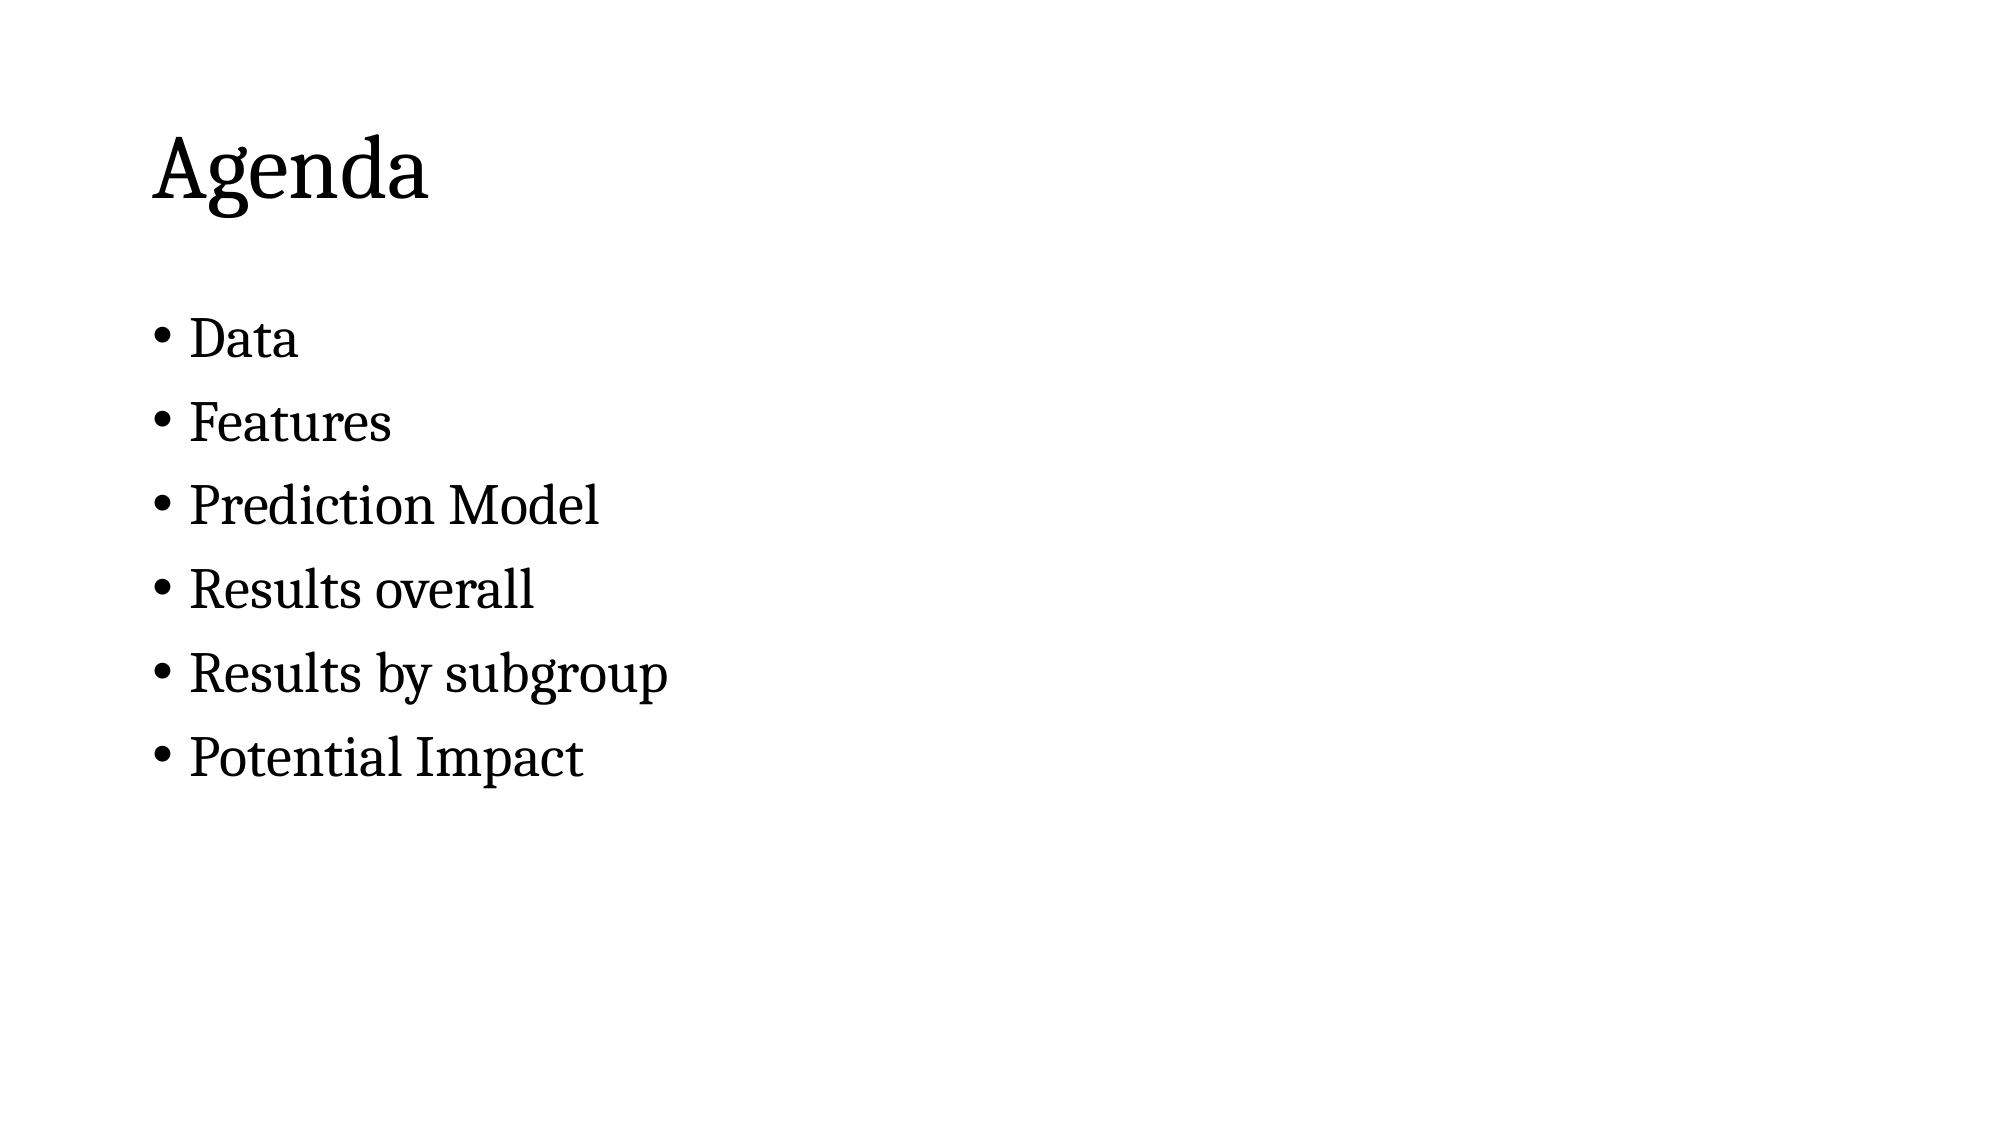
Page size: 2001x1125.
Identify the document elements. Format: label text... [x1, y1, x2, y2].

list Data Features Prediction Model Results overall Results by subgroup Potential Impact [137, 299, 1863, 1014]
title Agenda [137, 59, 1863, 278]
